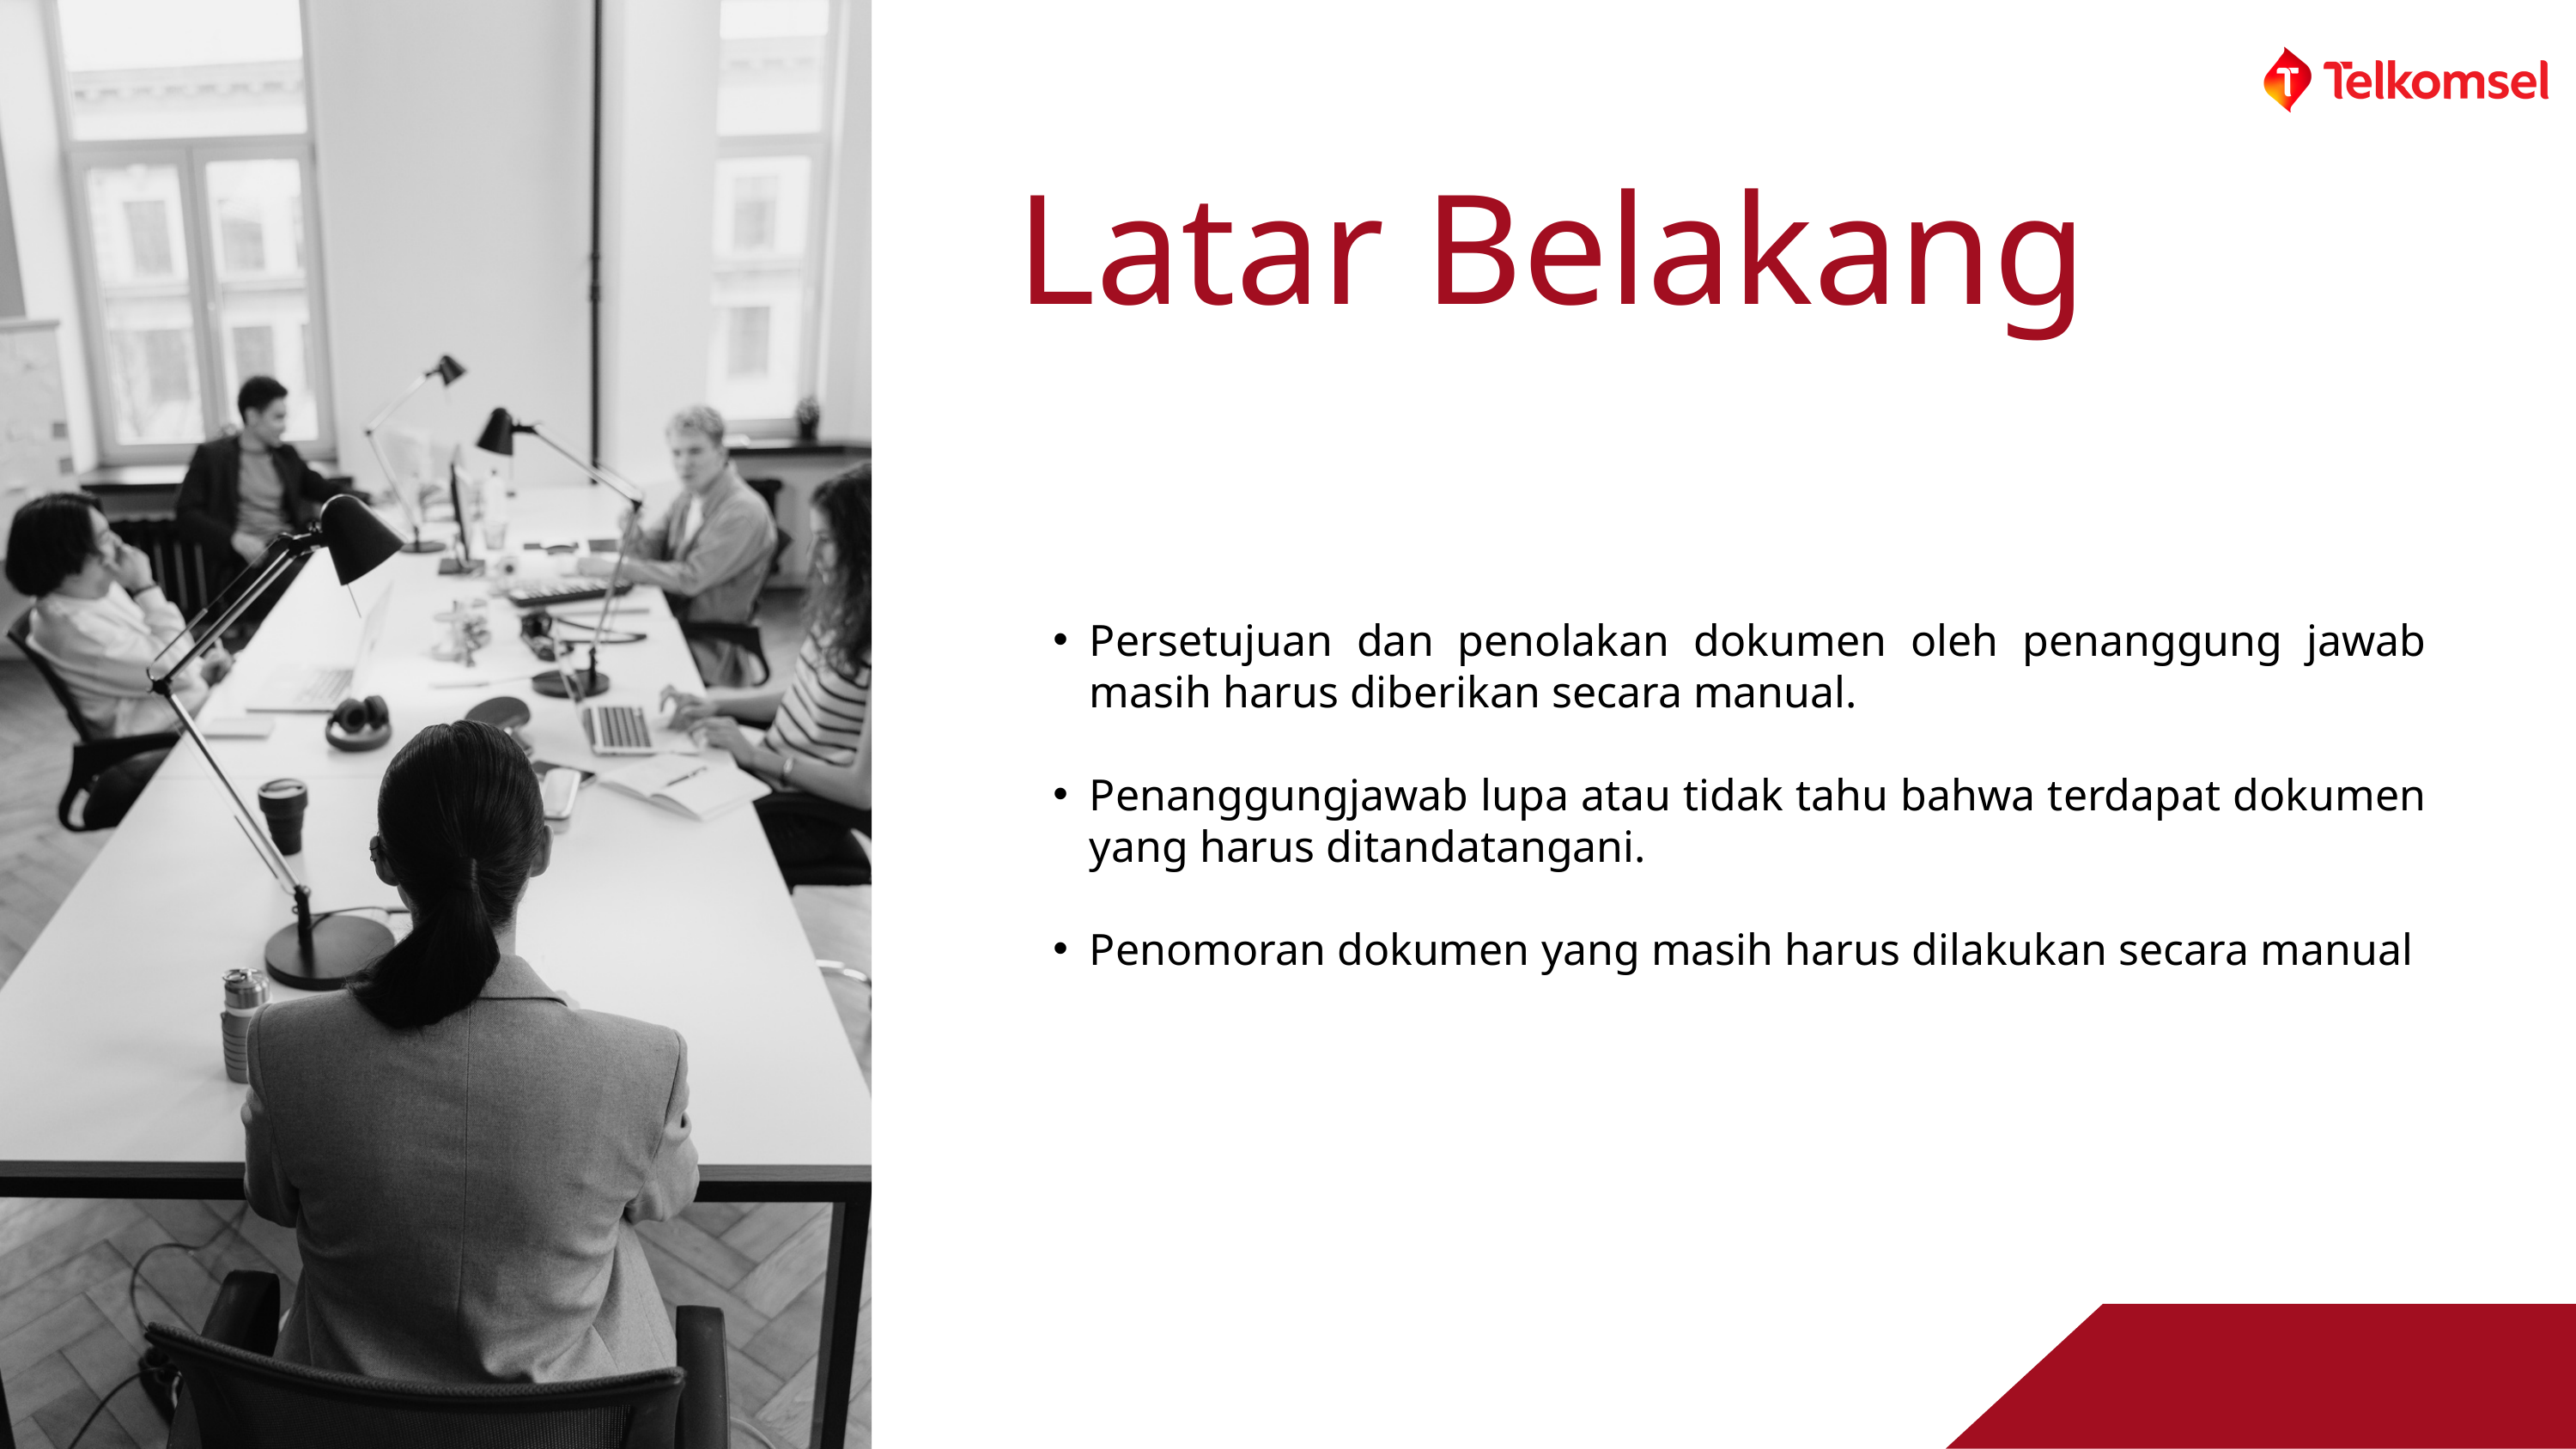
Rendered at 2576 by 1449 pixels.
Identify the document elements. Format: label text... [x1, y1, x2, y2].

text_box [2236, 0, 2576, 160]
text_box Persetujuan dan penolakan dokumen oleh penanggung jawab masih harus diberikan secara manual. Penanggungjawab lupa atau tidak tahu bahwa terdapat dokumen yang harus ditandatangani. Penomoran dokumen yang masih harus dilakukan secara manual [1016, 613, 2427, 1026]
text_box [0, 0, 872, 1449]
text_box Latar Belakang [1016, 152, 2260, 335]
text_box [1945, 1303, 2576, 1449]
